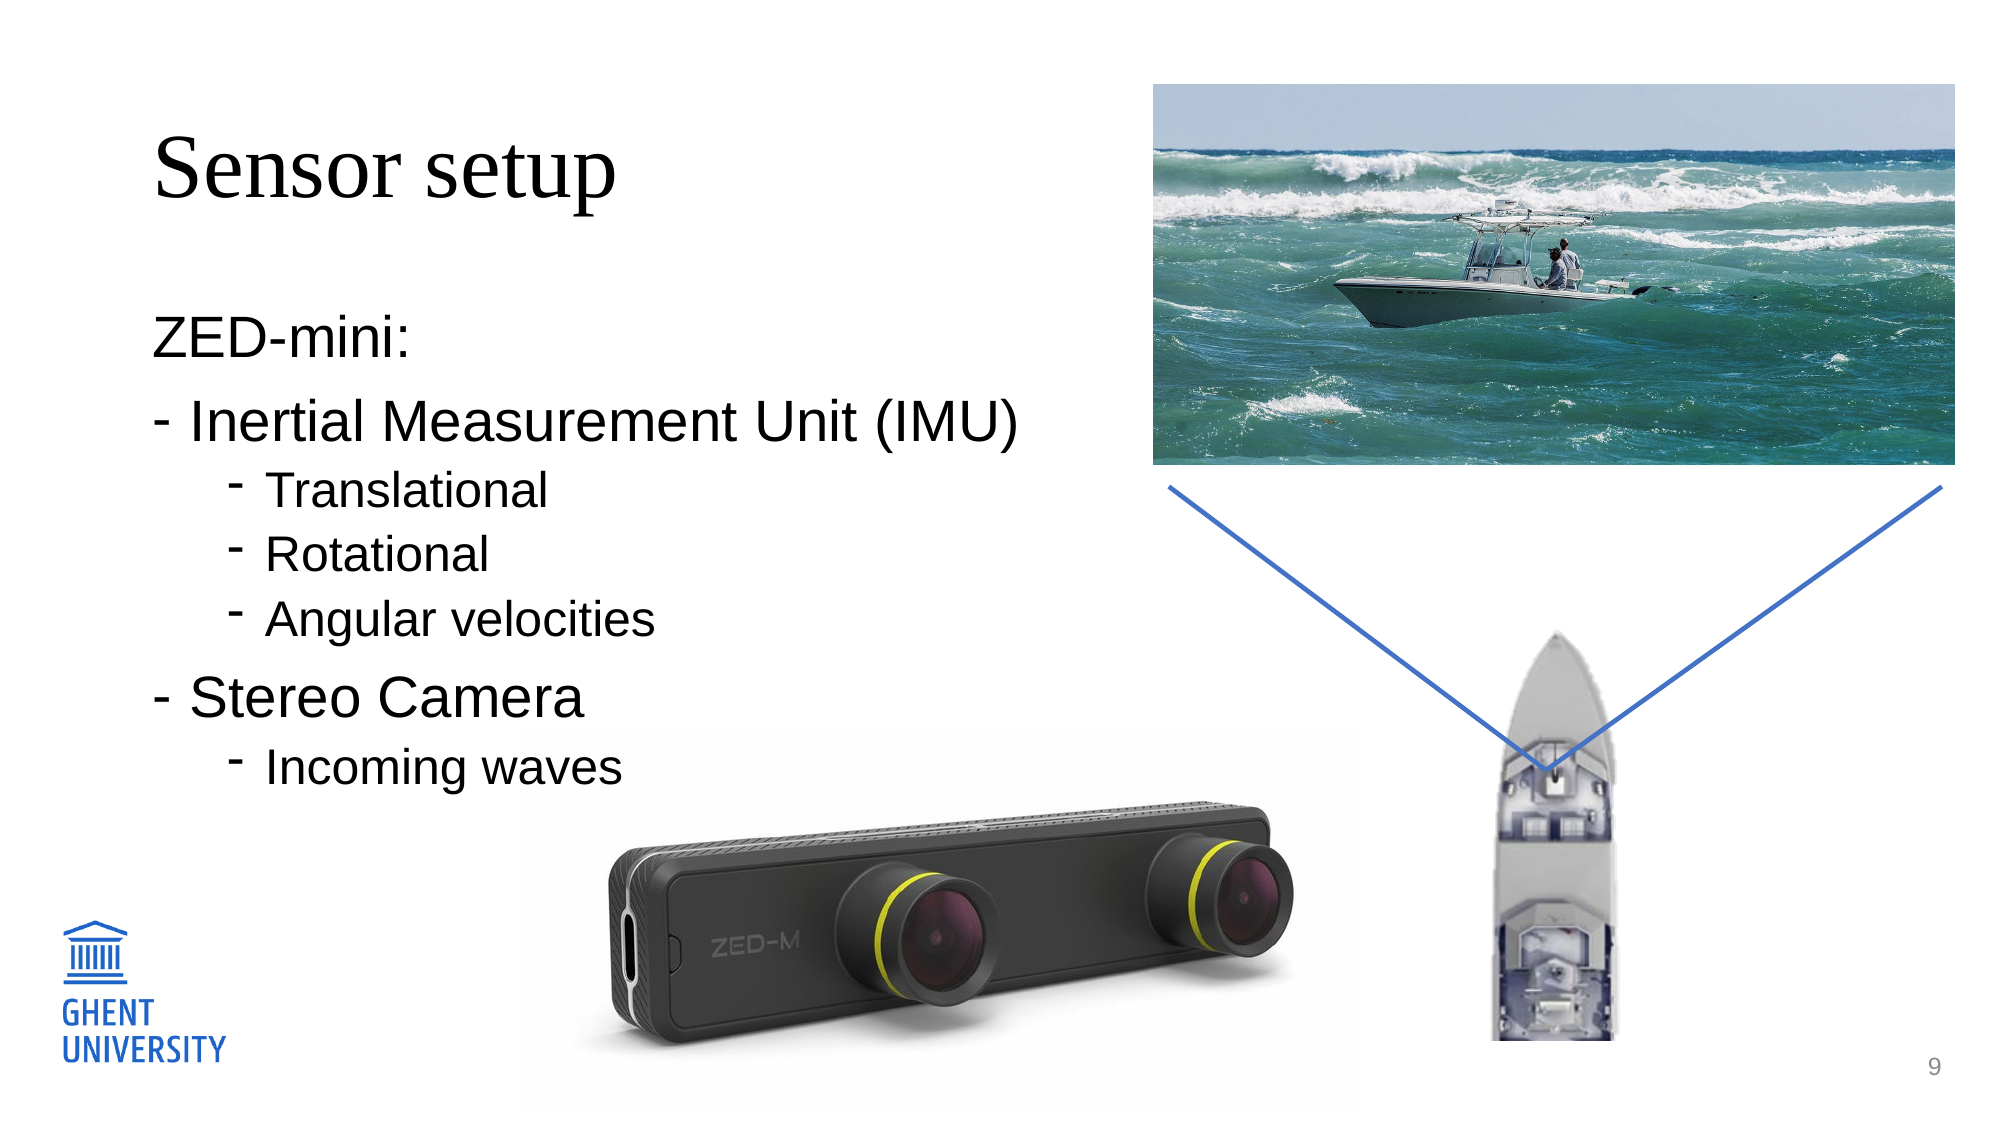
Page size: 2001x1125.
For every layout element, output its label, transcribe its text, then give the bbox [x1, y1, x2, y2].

title Sensor setup [137, 59, 1955, 278]
picture [0, 872, 316, 1125]
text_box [1153, 84, 1955, 1041]
list ZED-mini: Inertial Measurement Unit (IMU) Translational Rotational Angular velocities Stereo Camera Incoming waves [137, 299, 1130, 1014]
picture [522, 730, 1358, 1108]
